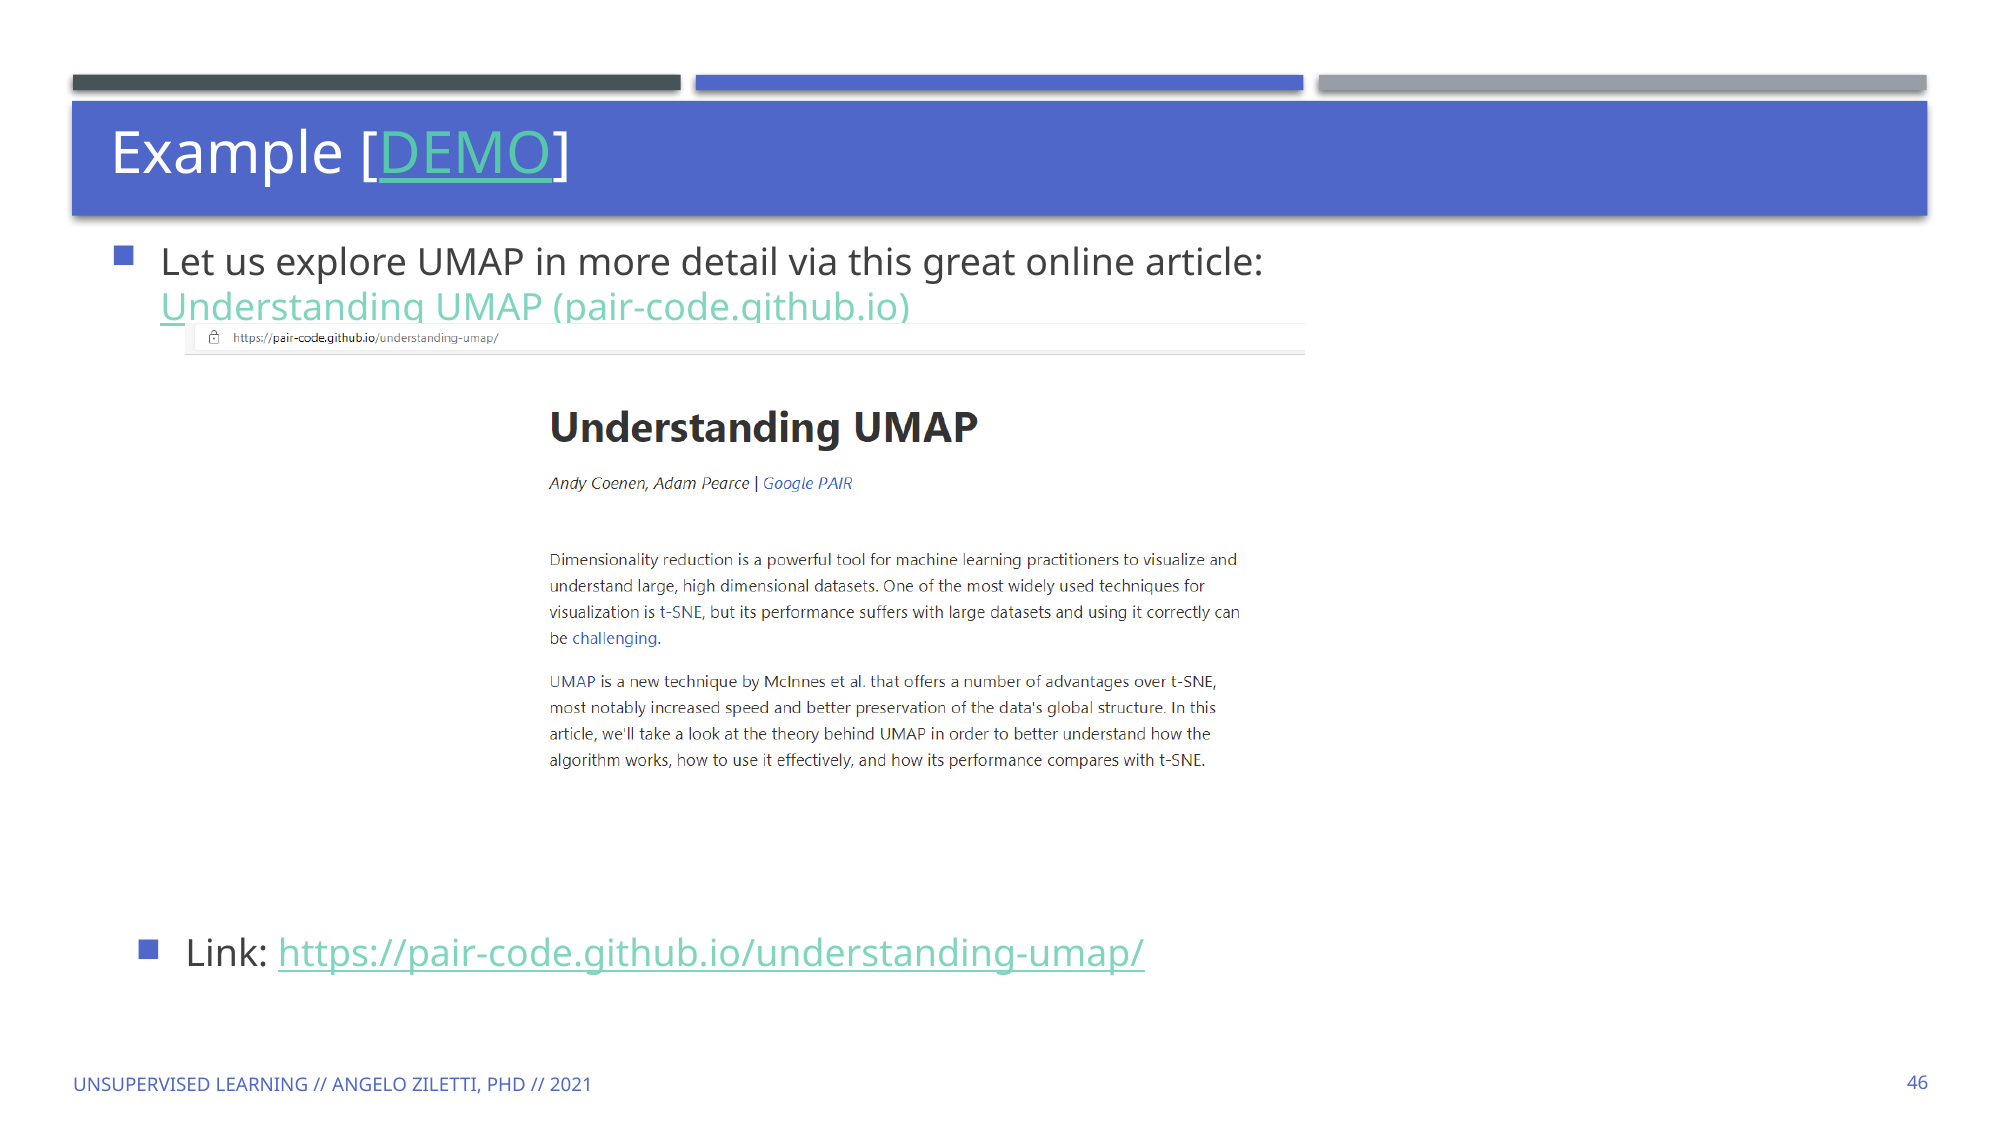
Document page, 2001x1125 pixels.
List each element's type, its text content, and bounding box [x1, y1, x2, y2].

list Let us explore UMAP in more detail via this great online article: Understanding UMAP (pair-code.github.io) [95, 230, 1905, 345]
title Example [DEMO] [95, 115, 1905, 203]
slide_number 46 [1770, 1053, 1944, 1114]
footer Unsupervised learning // Angelo Ziletti, PhD // 2021 [58, 1053, 1177, 1114]
picture [185, 322, 1305, 780]
text_box Link: https://pair-code.github.io/understanding-umap/ [120, 921, 1930, 1009]
